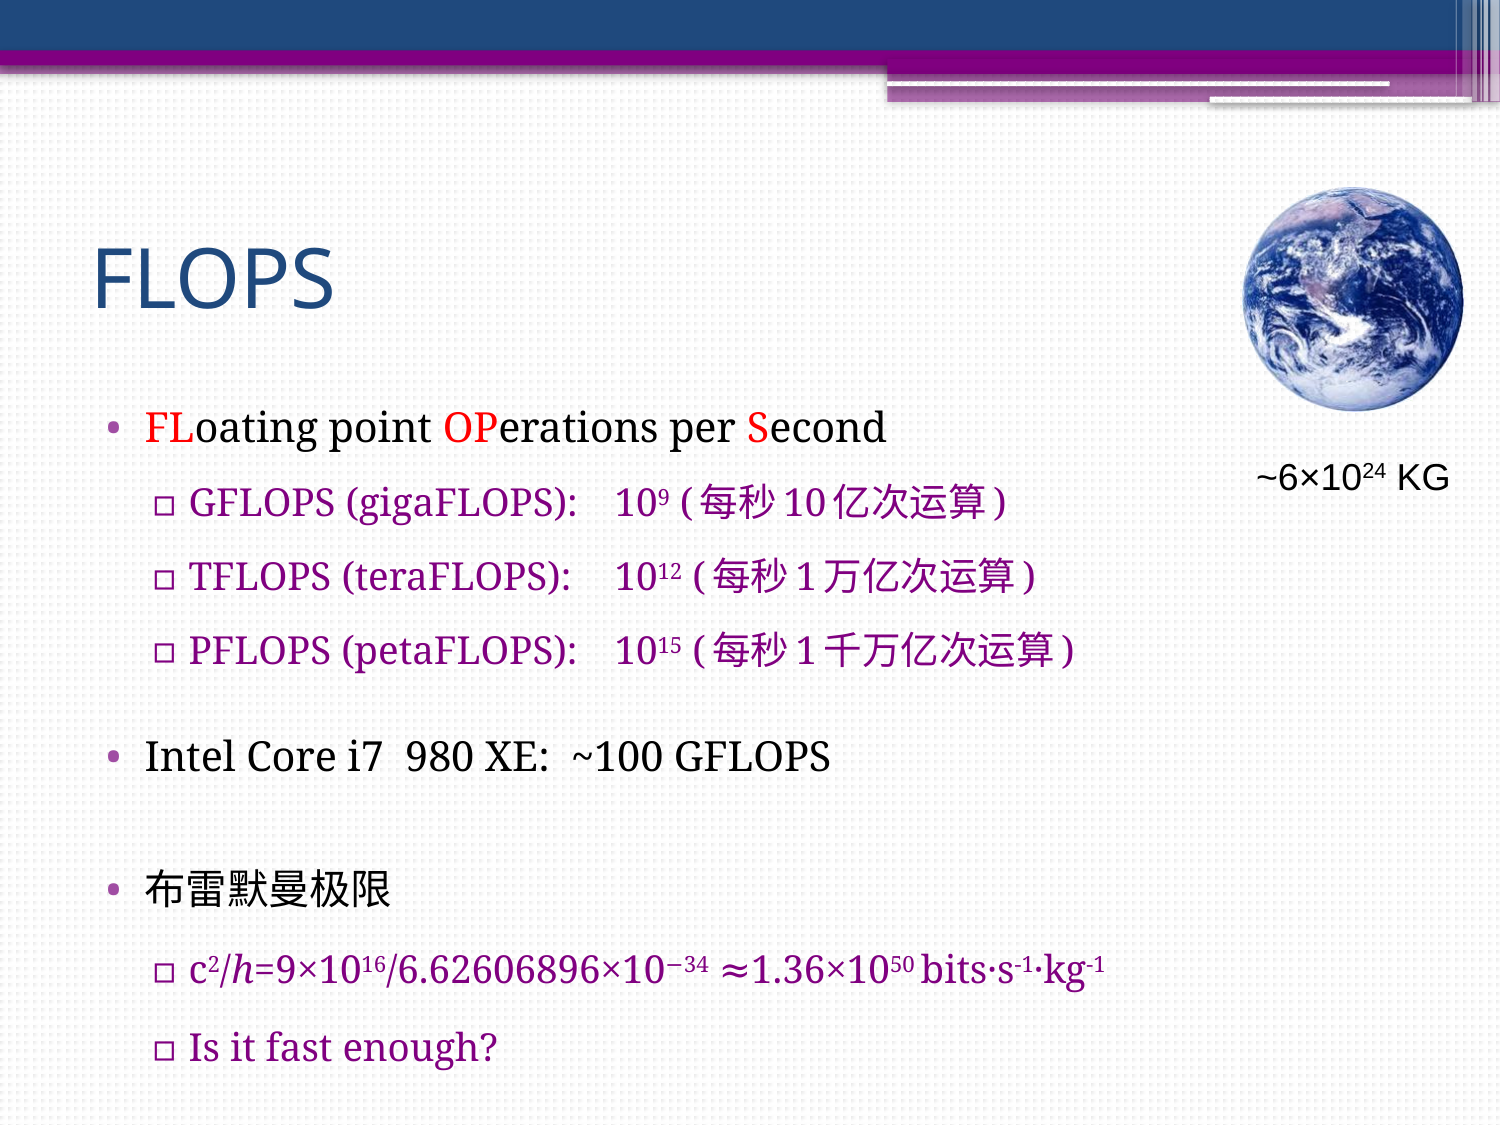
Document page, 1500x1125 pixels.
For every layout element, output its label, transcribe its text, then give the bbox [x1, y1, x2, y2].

picture [1241, 187, 1464, 412]
slide_number [1340, 0, 1466, 61]
list FLoating point OPerations per Second GFLOPS (gigaFLOPS): 109 (每秒10亿次运算) TFLOPS (teraFLOPS): 1012 (每秒1万亿次运算) PFLOPS (petaFLOPS): 1015 (每秒1千万亿次运算) Intel Core i7 980 XE: ~100 GFLOPS 布雷默曼极限 c2/h=9×1016/6.62606896×10−34 ≈1.36×1050 bits·s-1·kg-1 Is it fast enough? [74, 368, 1426, 1079]
text_box ~6×1024 KG [1241, 445, 1466, 505]
title FLOPS [74, 187, 1239, 363]
